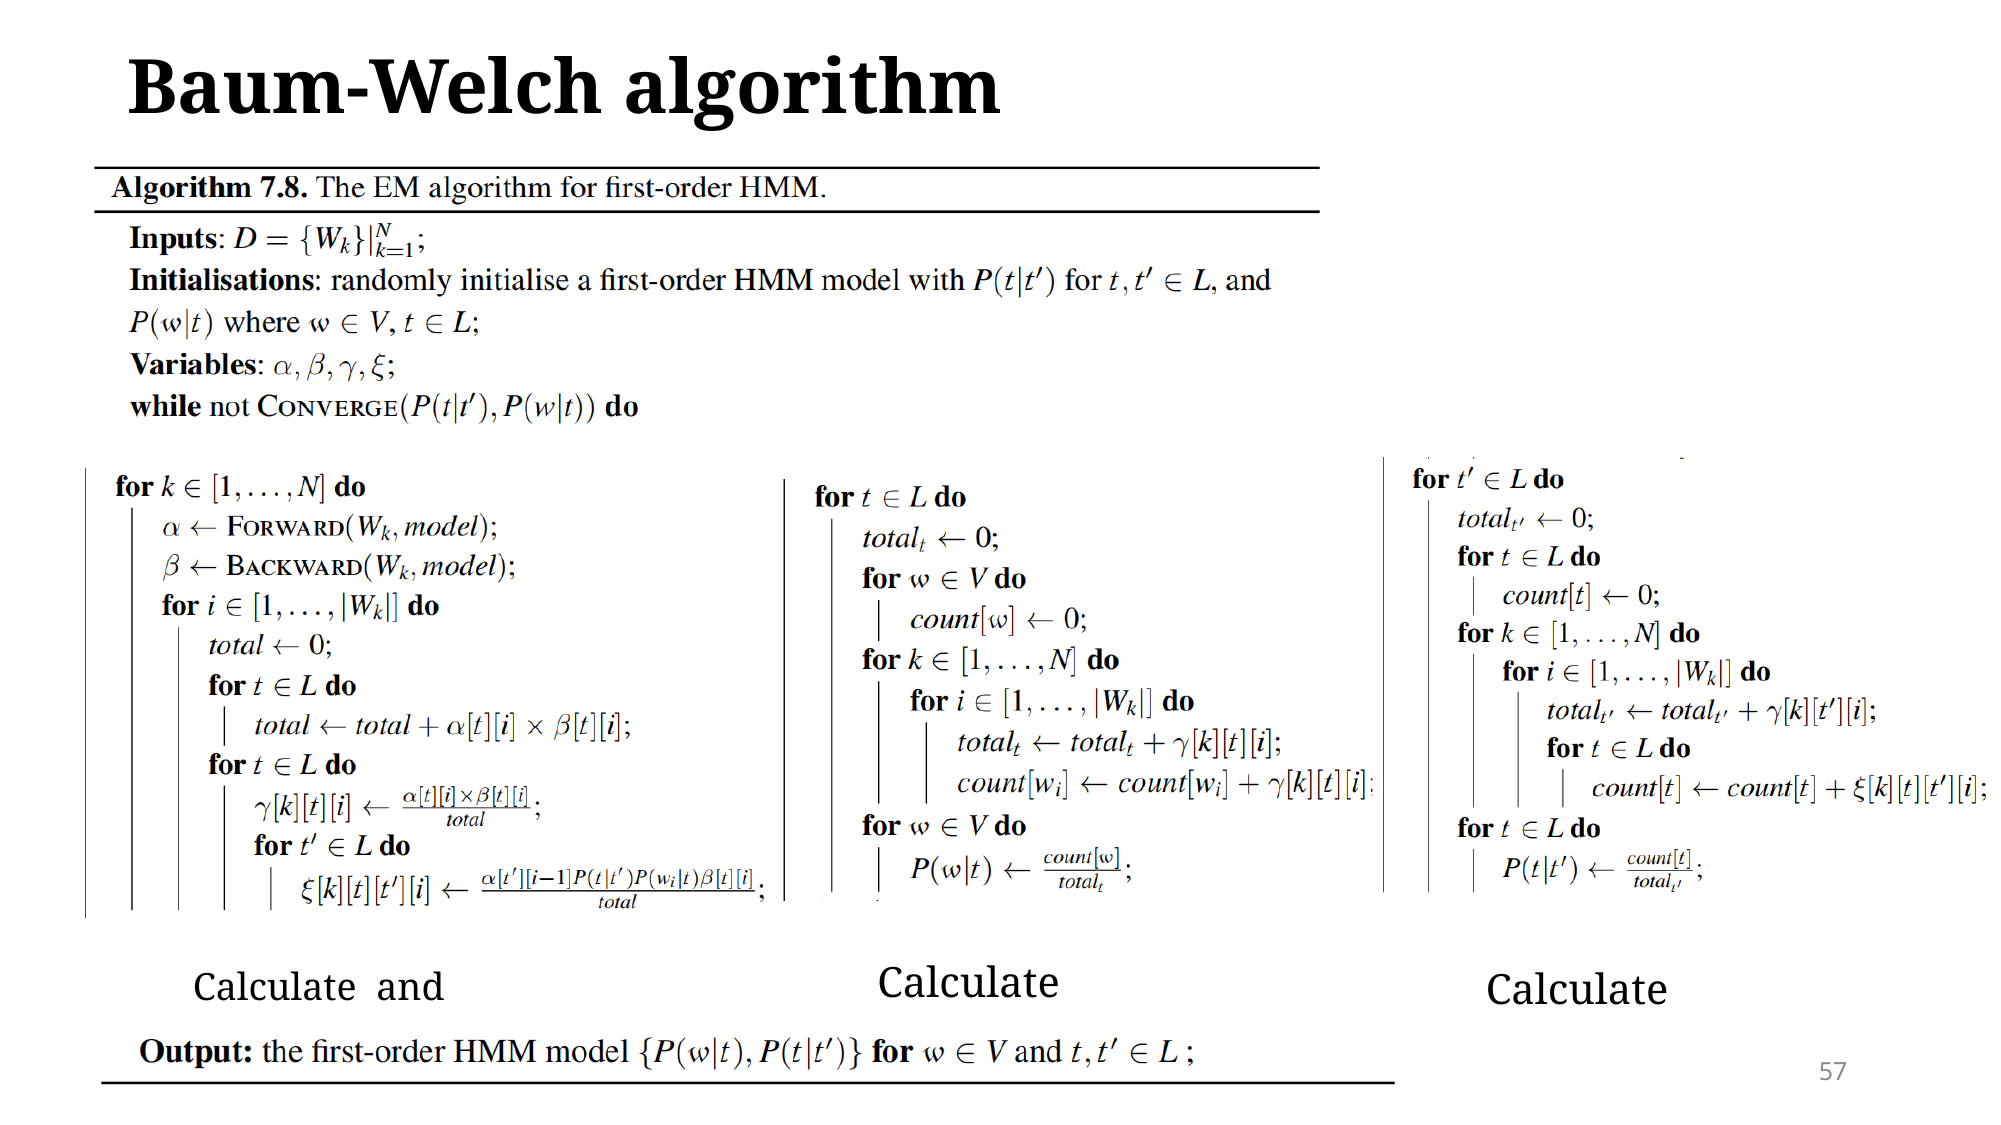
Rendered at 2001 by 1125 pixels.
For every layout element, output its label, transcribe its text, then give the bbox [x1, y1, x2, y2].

picture [47, 138, 1365, 428]
slide_number 57 [1442, 1042, 1863, 1103]
text_box Baum-Welch algorithm [112, 31, 1310, 136]
picture [44, 457, 2001, 918]
picture [51, 1027, 1442, 1125]
